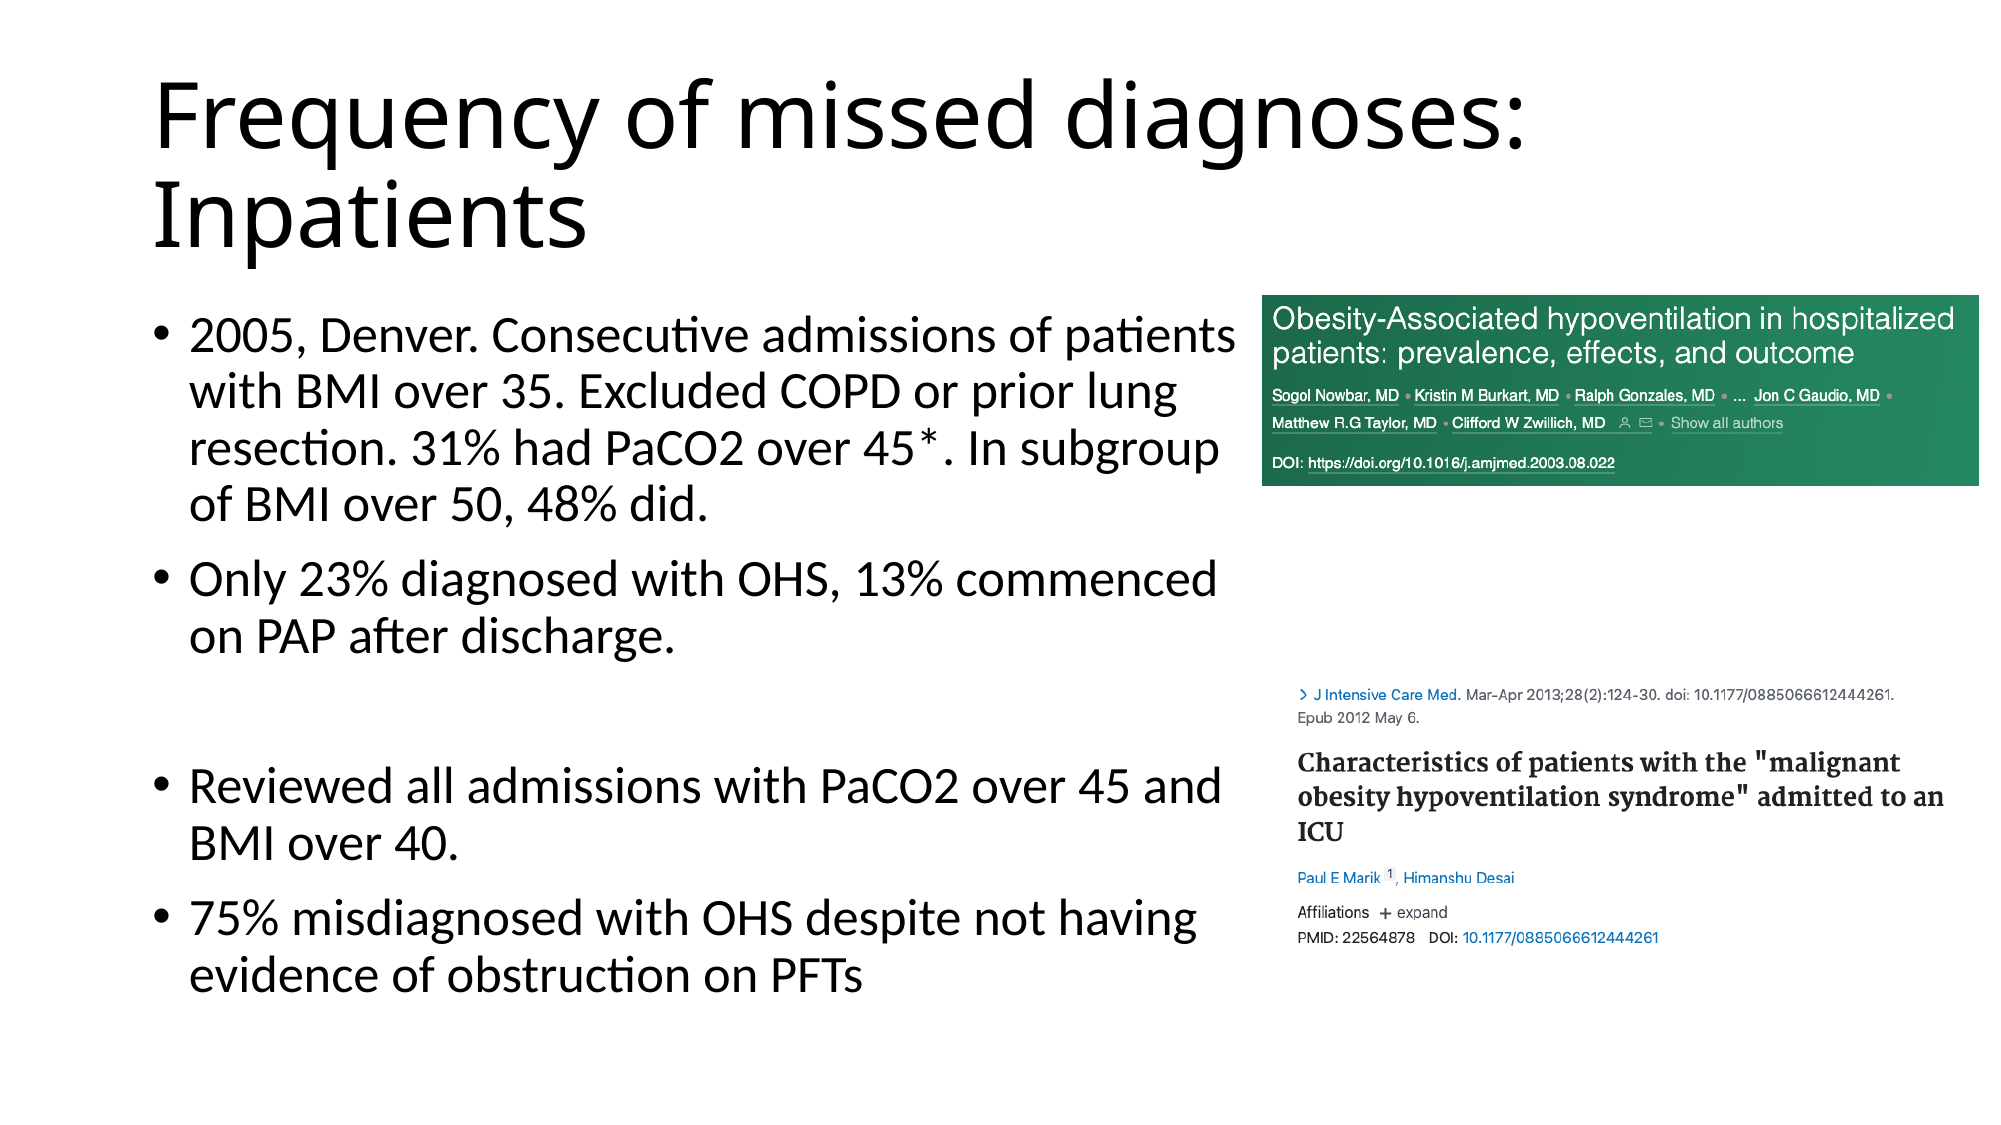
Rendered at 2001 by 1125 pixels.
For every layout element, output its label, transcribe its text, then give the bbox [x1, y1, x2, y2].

picture [1262, 295, 1979, 486]
picture [1287, 679, 1961, 957]
list 2005, Denver. Consecutive admissions of patients with BMI over 35. Excluded COPD or prior lung resection. 31% had PaCO2 over 45*. In subgroup of BMI over 50, 48% did. Only 23% diagnosed with OHS, 13% commenced on PAP after discharge. Reviewed all admissions with PaCO2 over 45 and BMI over 40. 75% misdiagnosed with OHS despite not having evidence of obstruction on PFTs [137, 299, 1288, 1014]
title Frequency of missed diagnoses: Inpatients [137, 59, 1863, 278]
